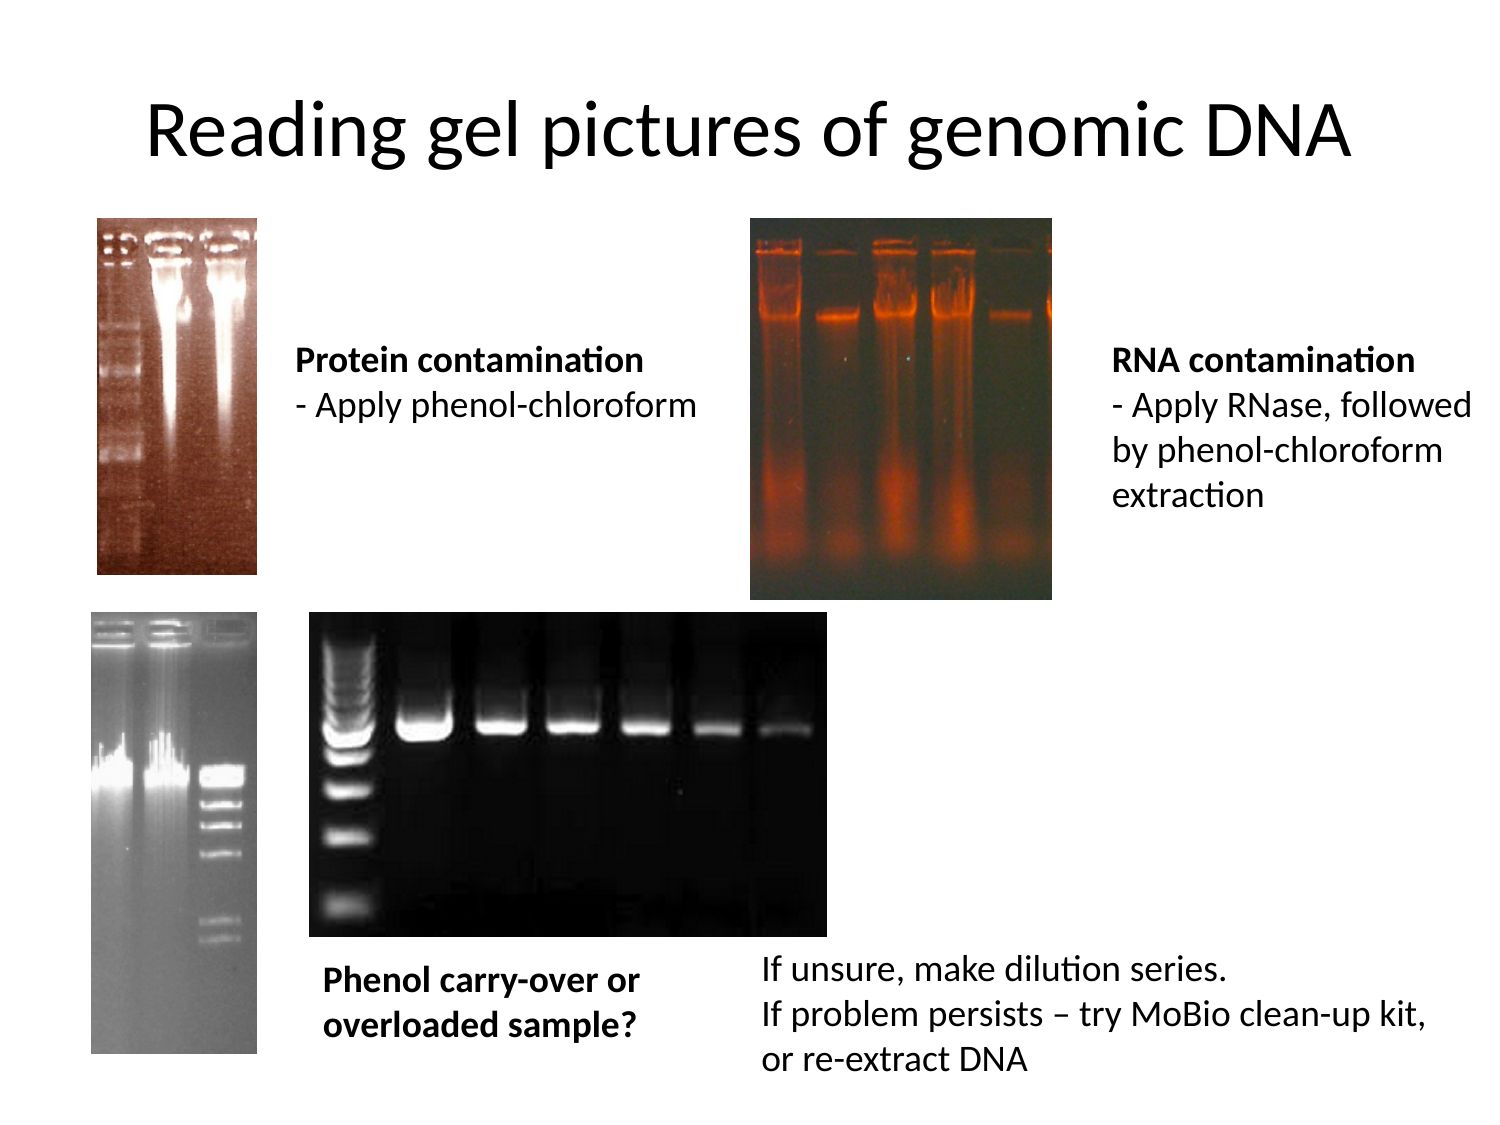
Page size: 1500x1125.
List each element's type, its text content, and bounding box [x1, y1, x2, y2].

text_box RNA contamination - Apply RNase, followed by phenol-chloroform extraction [1097, 327, 1489, 523]
title Reading gel pictures of genomic DNA [75, 30, 1425, 219]
picture [97, 218, 257, 575]
text_box Phenol carry-over or overloaded sample? [308, 947, 665, 1053]
picture [749, 218, 1053, 600]
picture [309, 612, 827, 938]
picture [91, 612, 257, 1054]
text_box Protein contamination - Apply phenol-chloroform [280, 327, 722, 433]
text_box If unsure, make dilution series. If problem persists – try MoBio clean-up kit, or re-extract DNA [746, 936, 1443, 1087]
